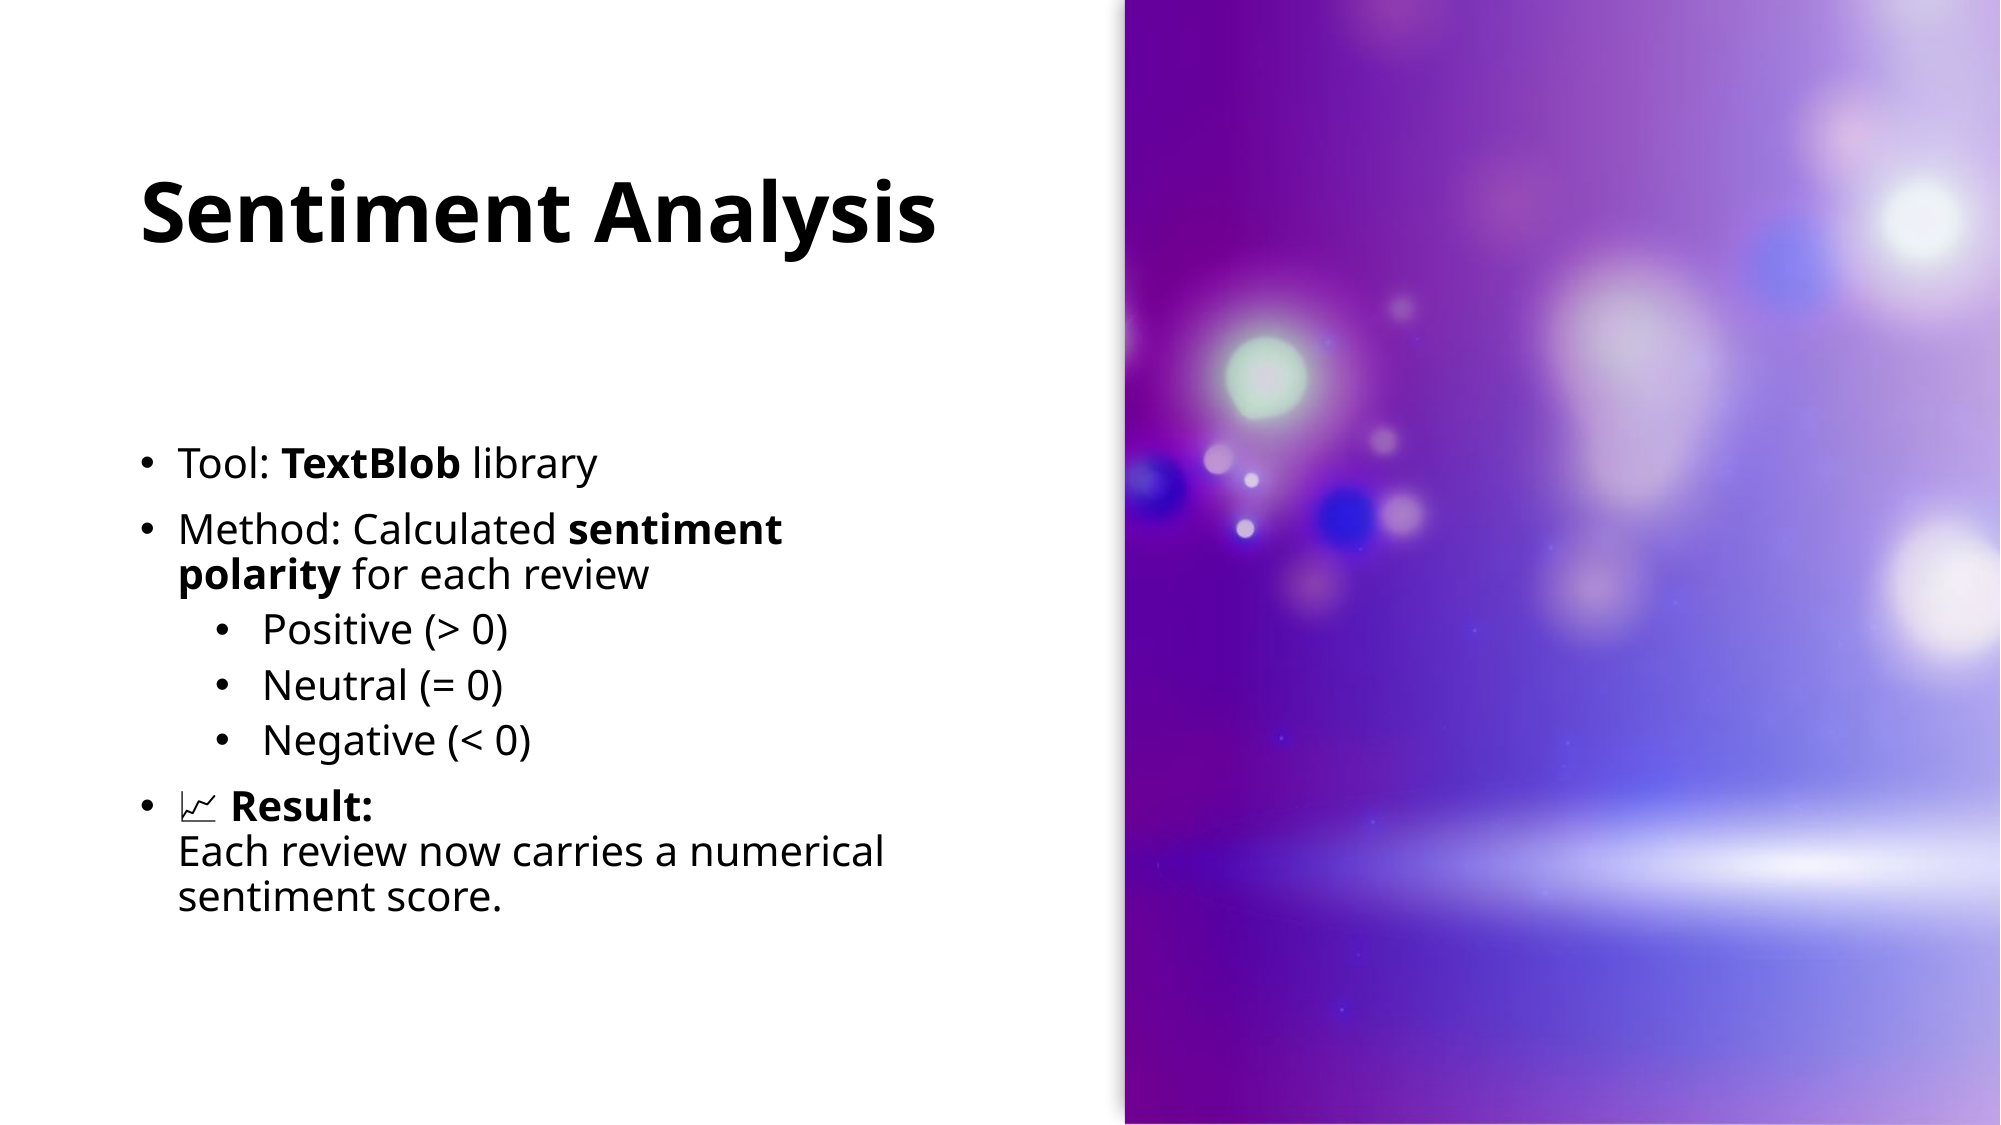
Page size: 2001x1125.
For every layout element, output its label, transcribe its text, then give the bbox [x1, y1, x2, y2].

text_box [0, 0, 1124, 1125]
picture [1124, 0, 2000, 1125]
list Tool: TextBlob library Method: Calculated sentiment polarity for each review Positive (> 0) Neutral (= 0) Negative (< 0) 📈 Result: Each review now carries a numerical sentiment score. [124, 405, 1000, 1024]
title Sentiment Analysis [124, 125, 1000, 405]
